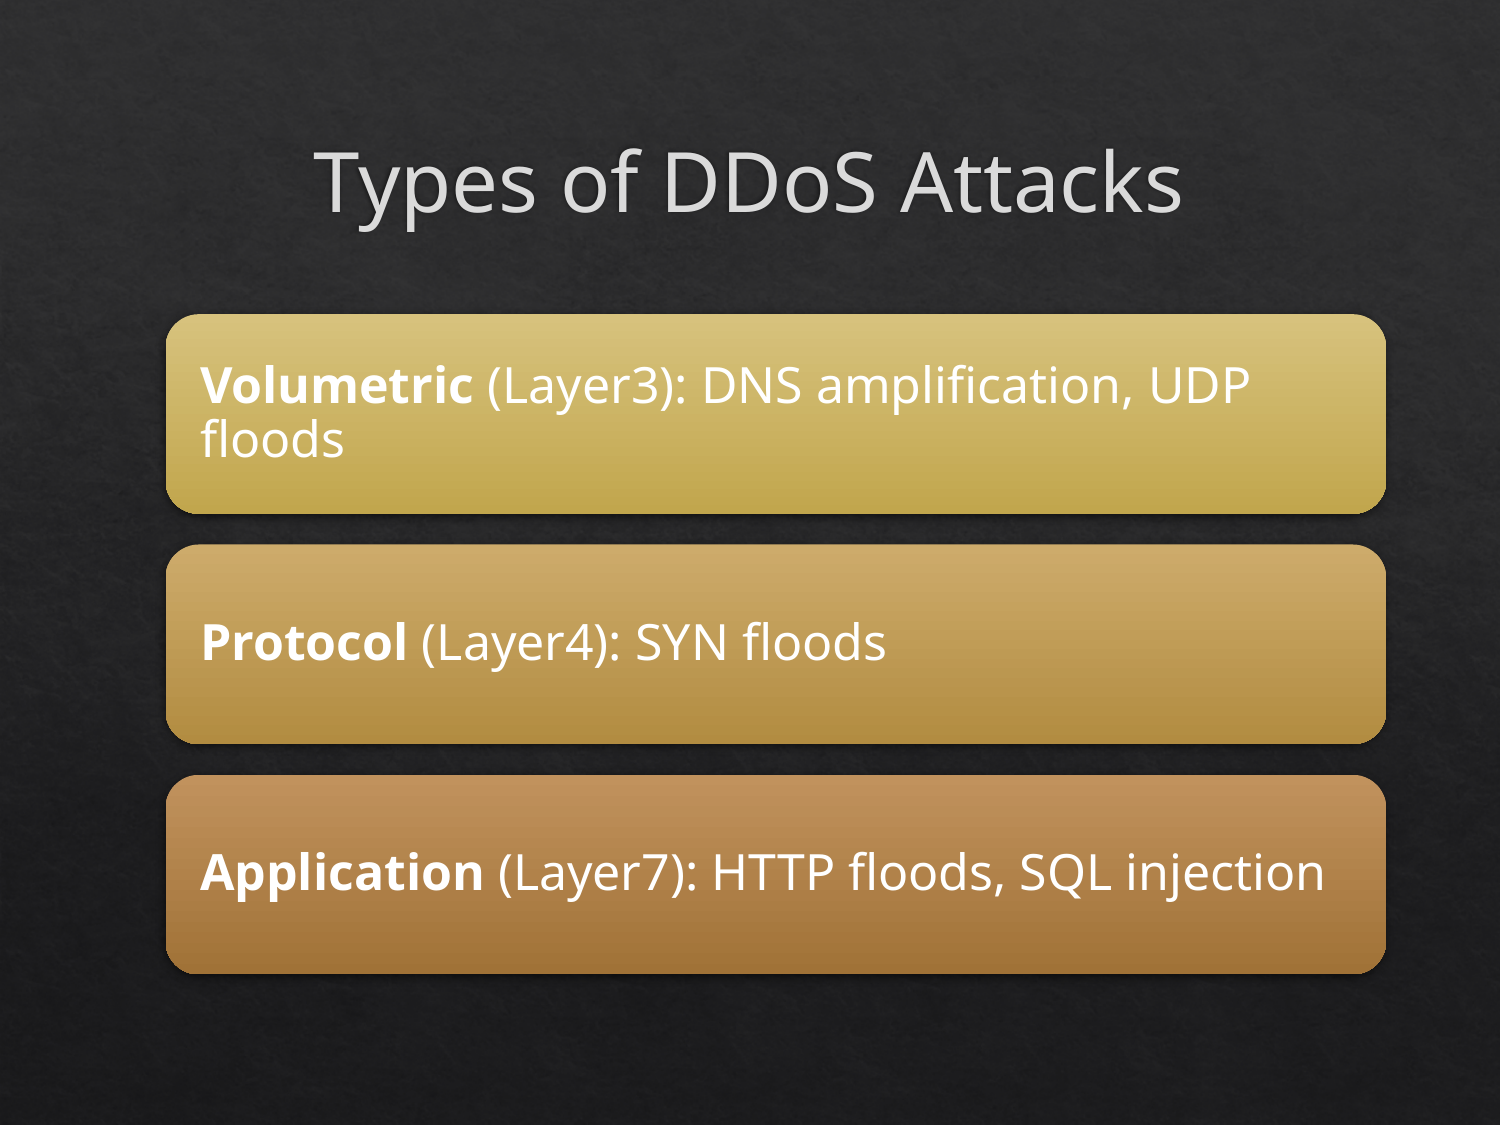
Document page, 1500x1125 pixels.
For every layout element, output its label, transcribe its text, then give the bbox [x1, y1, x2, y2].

title Types of DDoS Attacks [112, 99, 1387, 260]
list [165, 298, 1387, 990]
